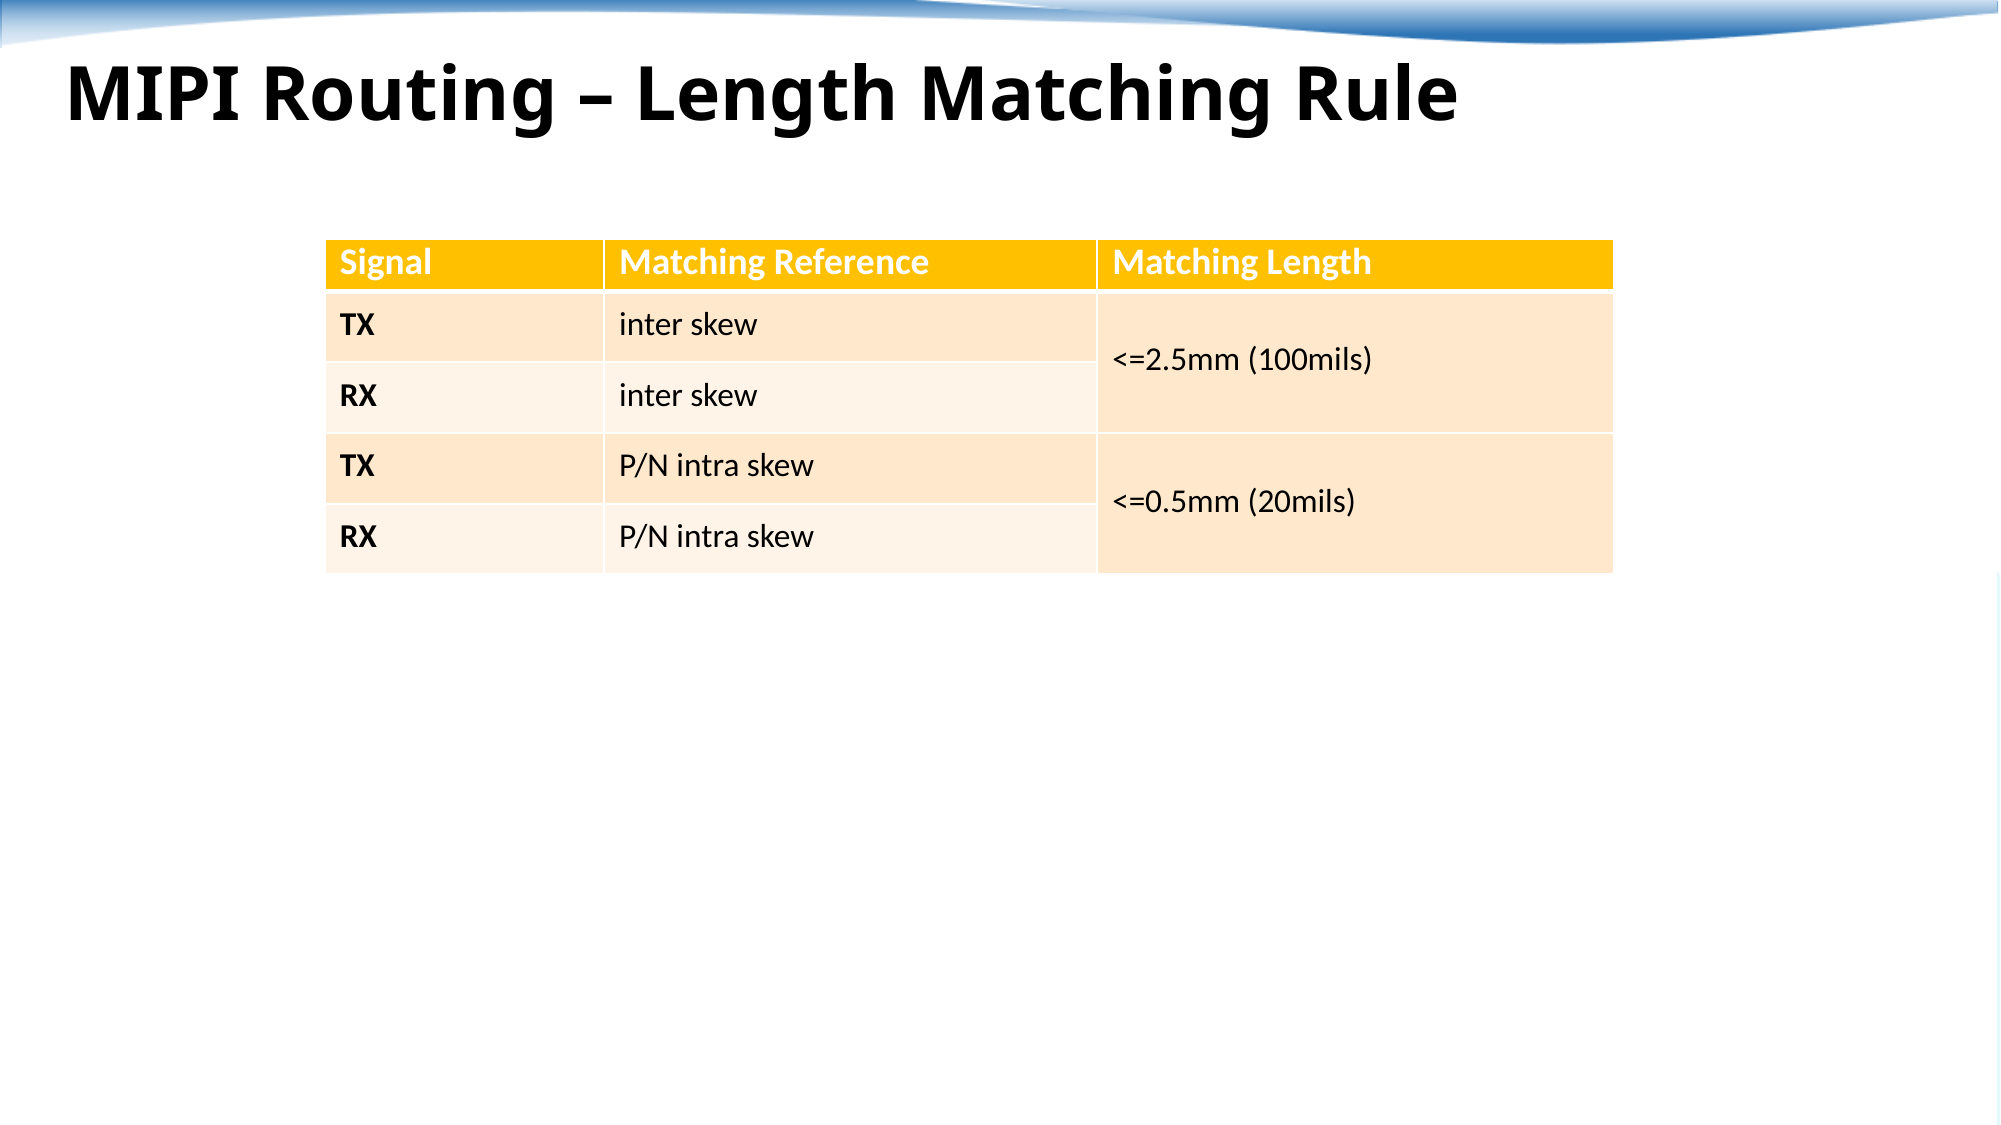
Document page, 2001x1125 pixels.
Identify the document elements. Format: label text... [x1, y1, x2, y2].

table_header Signal [326, 240, 603, 289]
table_cell <=2.5mm (100mils) [1098, 294, 1613, 432]
table_cell RX [326, 505, 603, 573]
table_cell P/N intra skew [605, 434, 1096, 503]
table_cell inter skew [605, 363, 1096, 432]
table_header Matching Length [1098, 240, 1613, 289]
text_box MIPI Routing – Length Matching Rule [50, 18, 1889, 137]
table_cell TX [326, 294, 603, 361]
table_cell RX [326, 363, 603, 432]
table_cell TX [326, 434, 603, 503]
picture [2, 0, 2001, 1125]
table_cell <=0.5mm (20mils) [1098, 434, 1613, 573]
table_header Matching Reference [605, 240, 1096, 289]
table_cell inter skew [605, 294, 1096, 361]
table_cell P/N intra skew [605, 505, 1096, 573]
